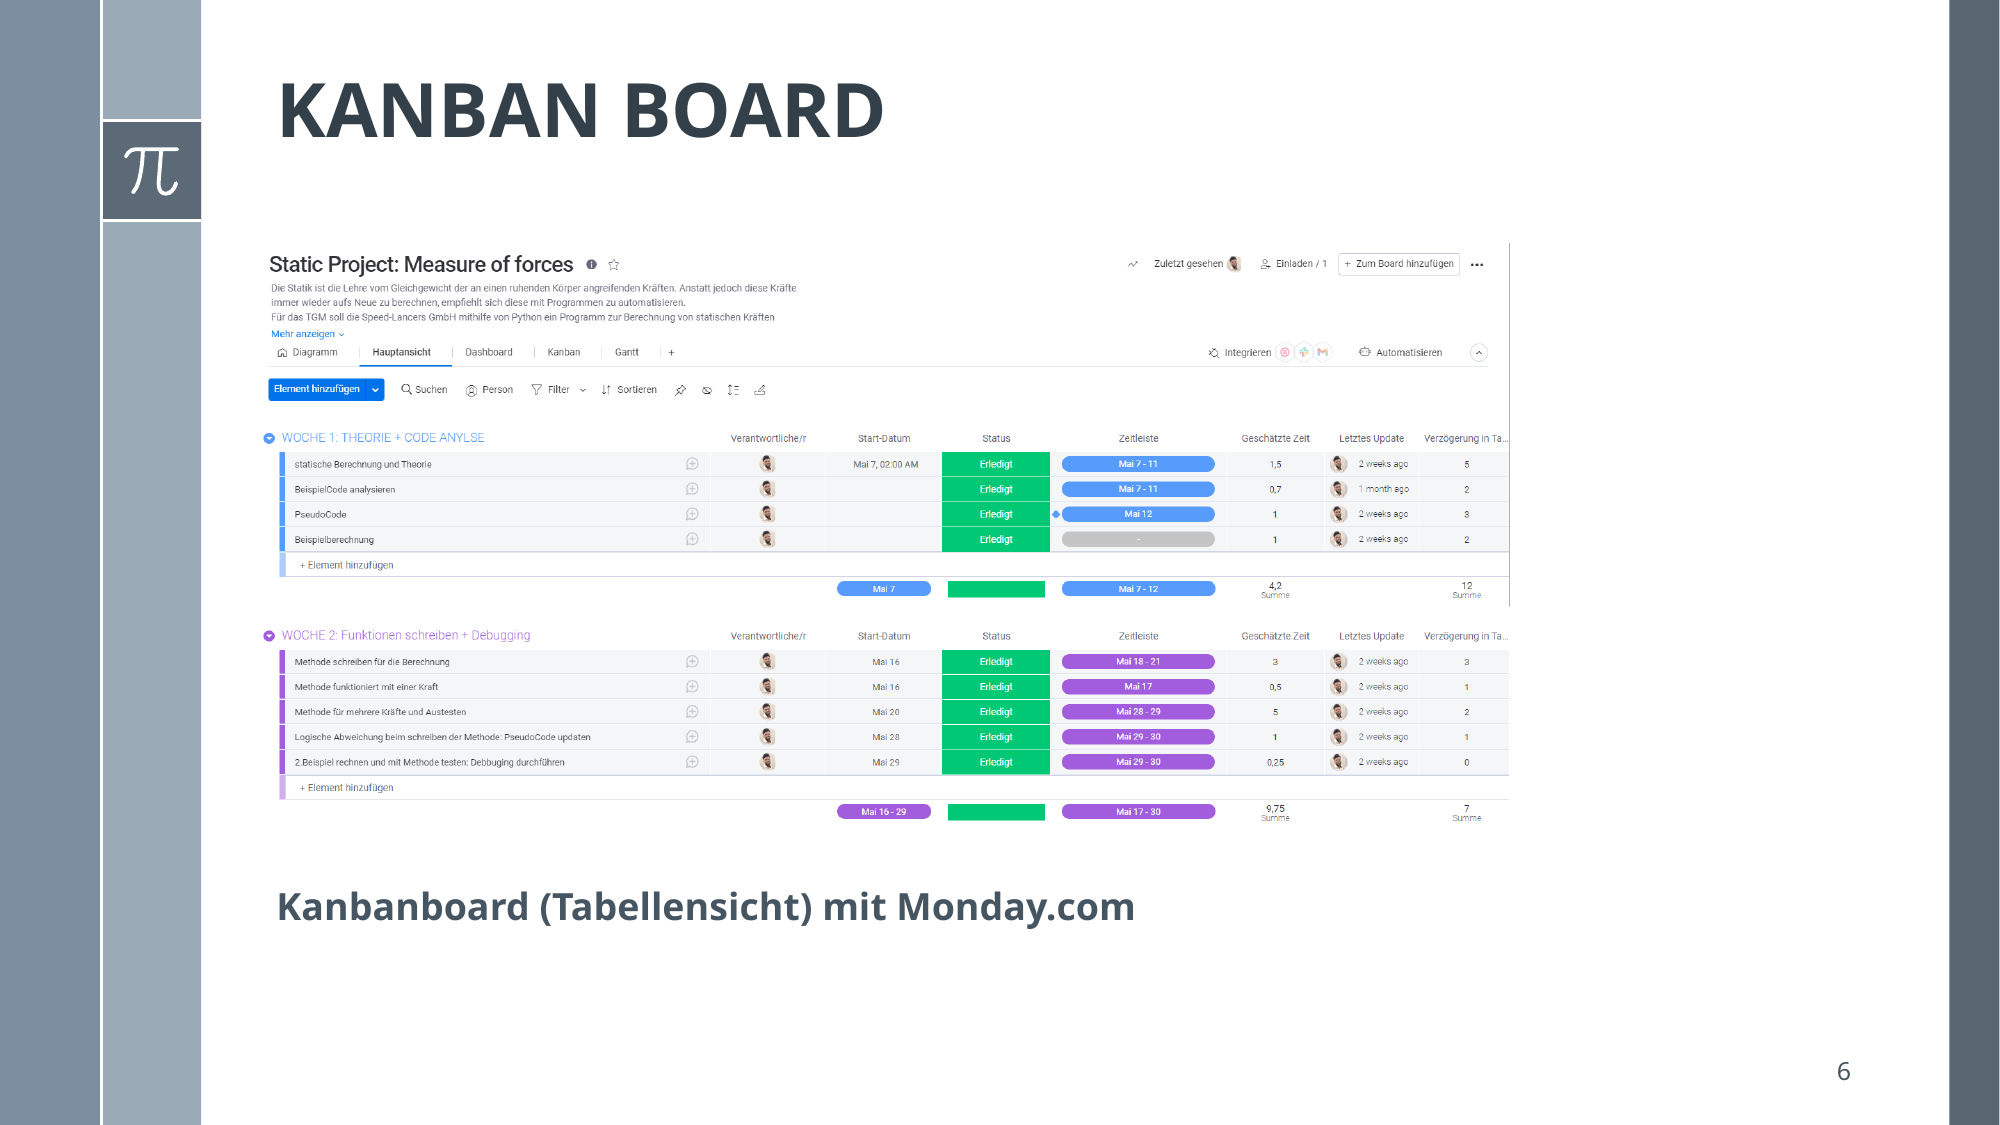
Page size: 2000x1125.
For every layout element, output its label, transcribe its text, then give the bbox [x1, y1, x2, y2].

list Kanbanboard (Tabellensicht) mit Monday.com [261, 880, 1555, 976]
title KANBAN BOARD [261, 29, 906, 161]
picture [257, 243, 1510, 827]
slide_number 6 [1766, 1042, 1867, 1103]
